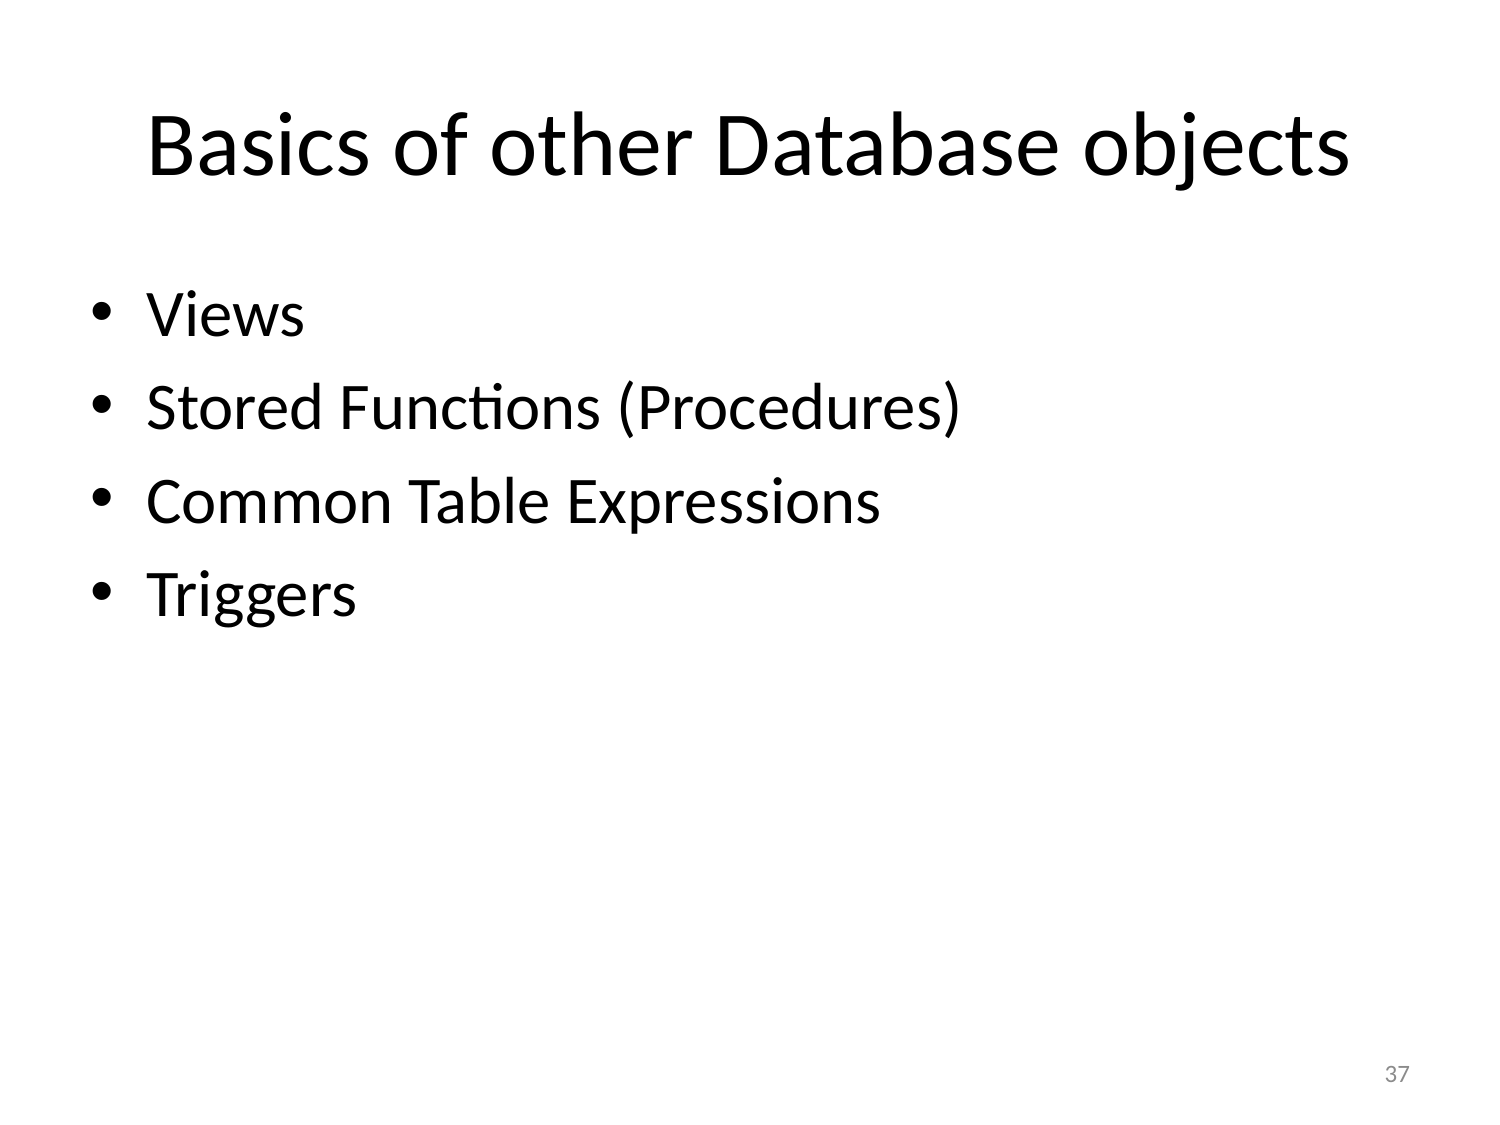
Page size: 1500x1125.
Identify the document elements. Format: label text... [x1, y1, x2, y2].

list Views Stored Functions (Procedures) Common Table Expressions Triggers [75, 262, 1425, 1005]
slide_number 37 [1074, 1042, 1425, 1103]
title Basics of other Database objects [75, 45, 1425, 233]
